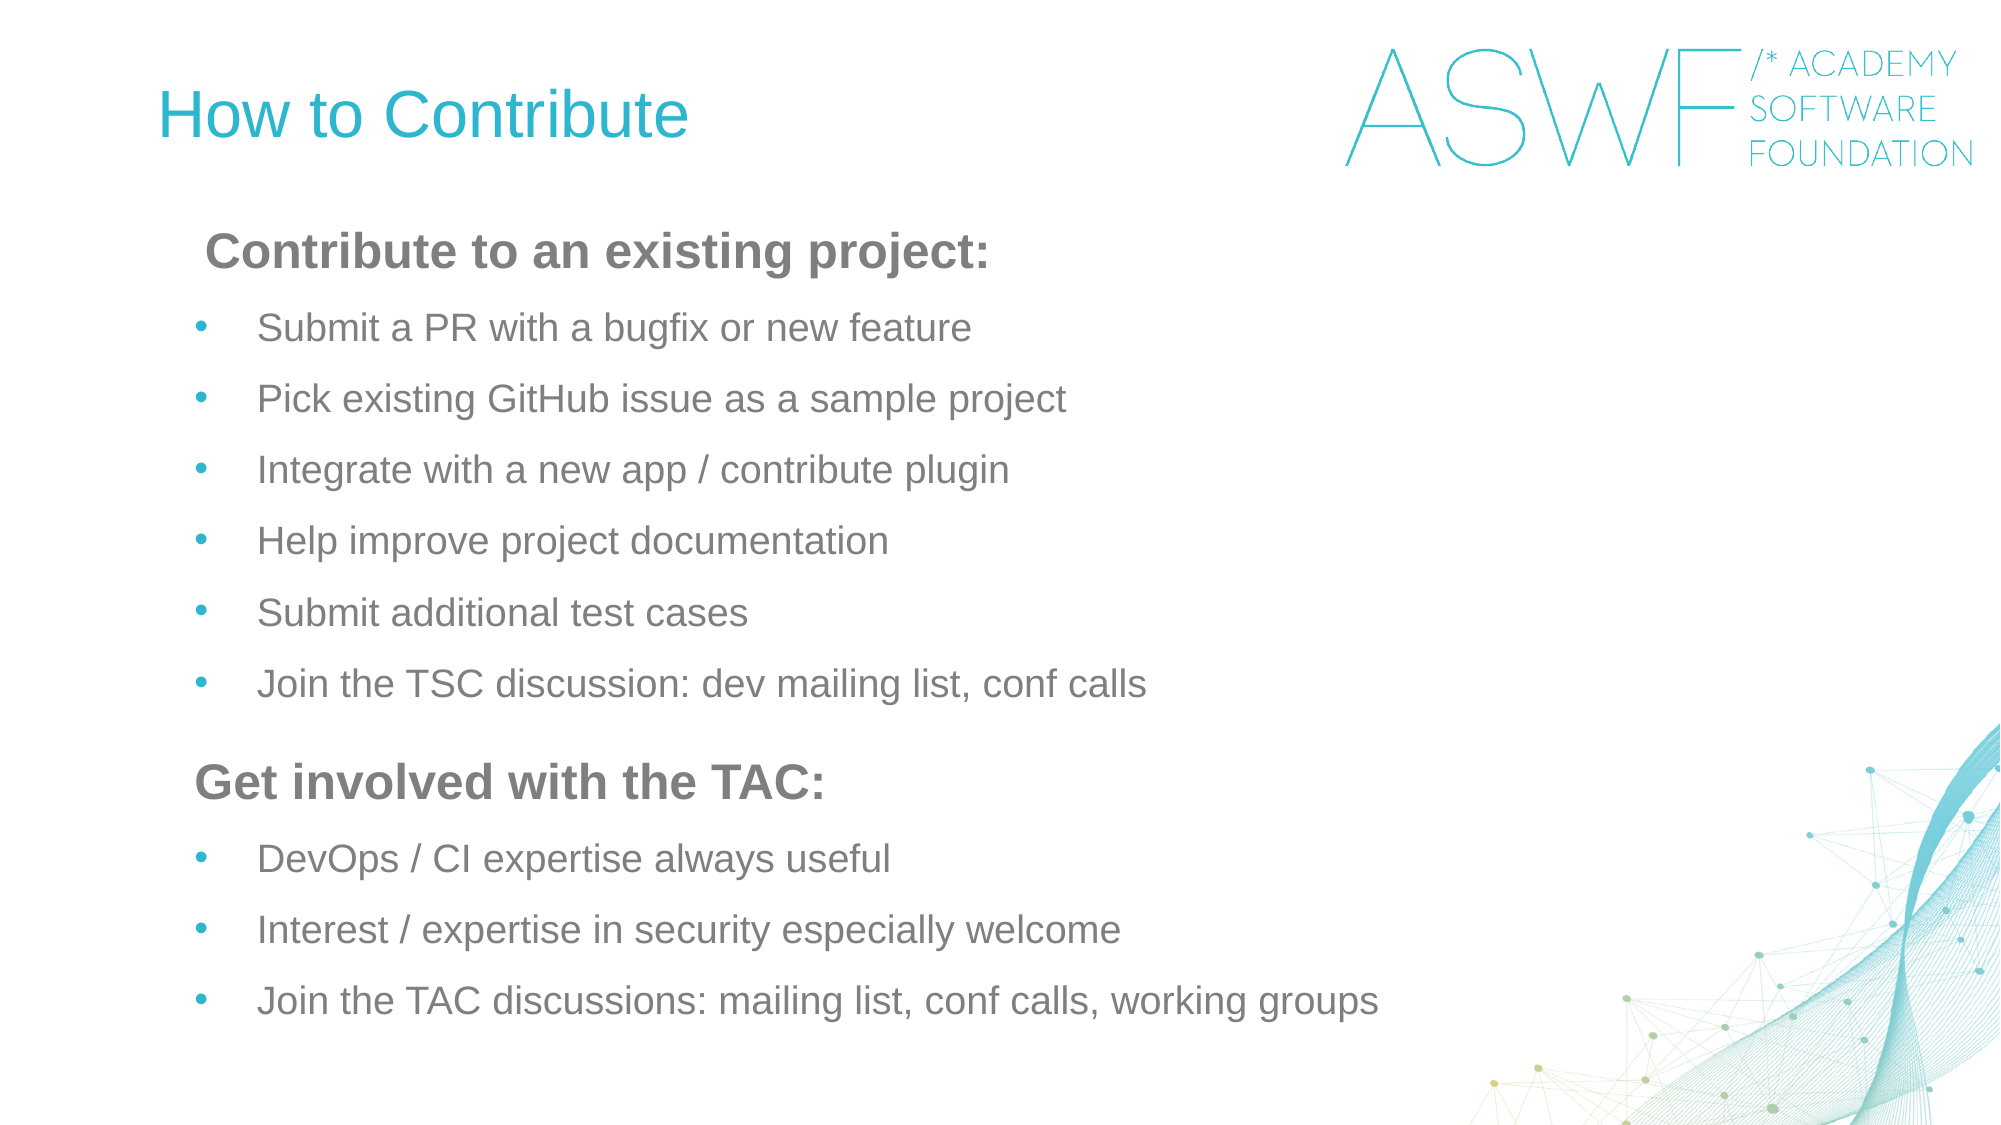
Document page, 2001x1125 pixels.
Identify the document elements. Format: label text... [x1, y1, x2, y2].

text_box Get involved with the TAC: DevOps / CI expertise always useful Interest / expertise in security especially welcome Join the TAC discussions: mailing list, conf calls, working groups [174, 709, 1446, 1080]
picture [0, 0, 2000, 1125]
title How to Contribute [137, 59, 1863, 172]
text_box Contribute to an existing project: Submit a PR with a bugfix or new feature Pick existing GitHub issue as a sample project Integrate with a new app / contribute plugin Help improve project documentation Submit additional test cases Join the TSC discussion: dev mailing list, conf calls [174, 178, 1571, 761]
